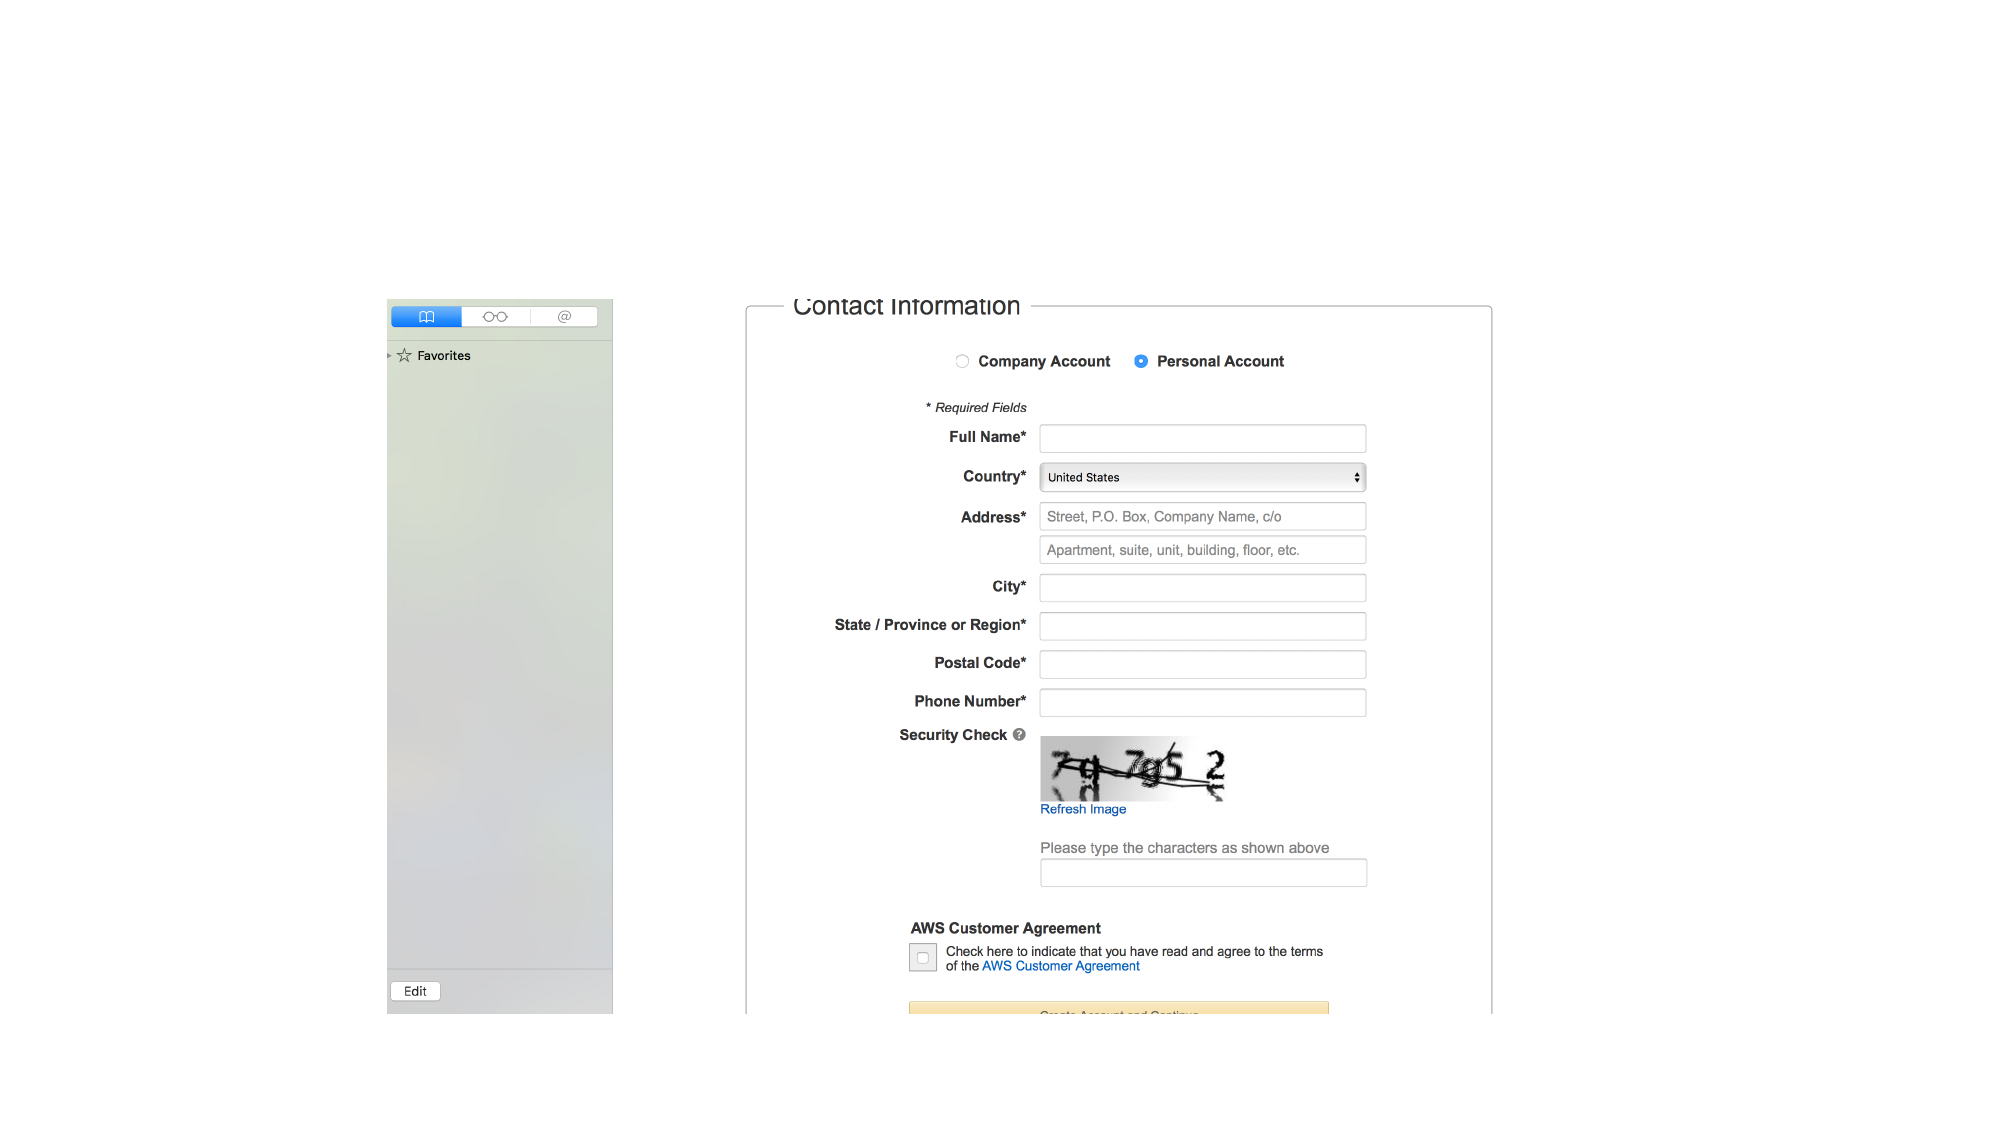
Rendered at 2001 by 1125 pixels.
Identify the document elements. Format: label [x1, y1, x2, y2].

list [387, 299, 1613, 1014]
